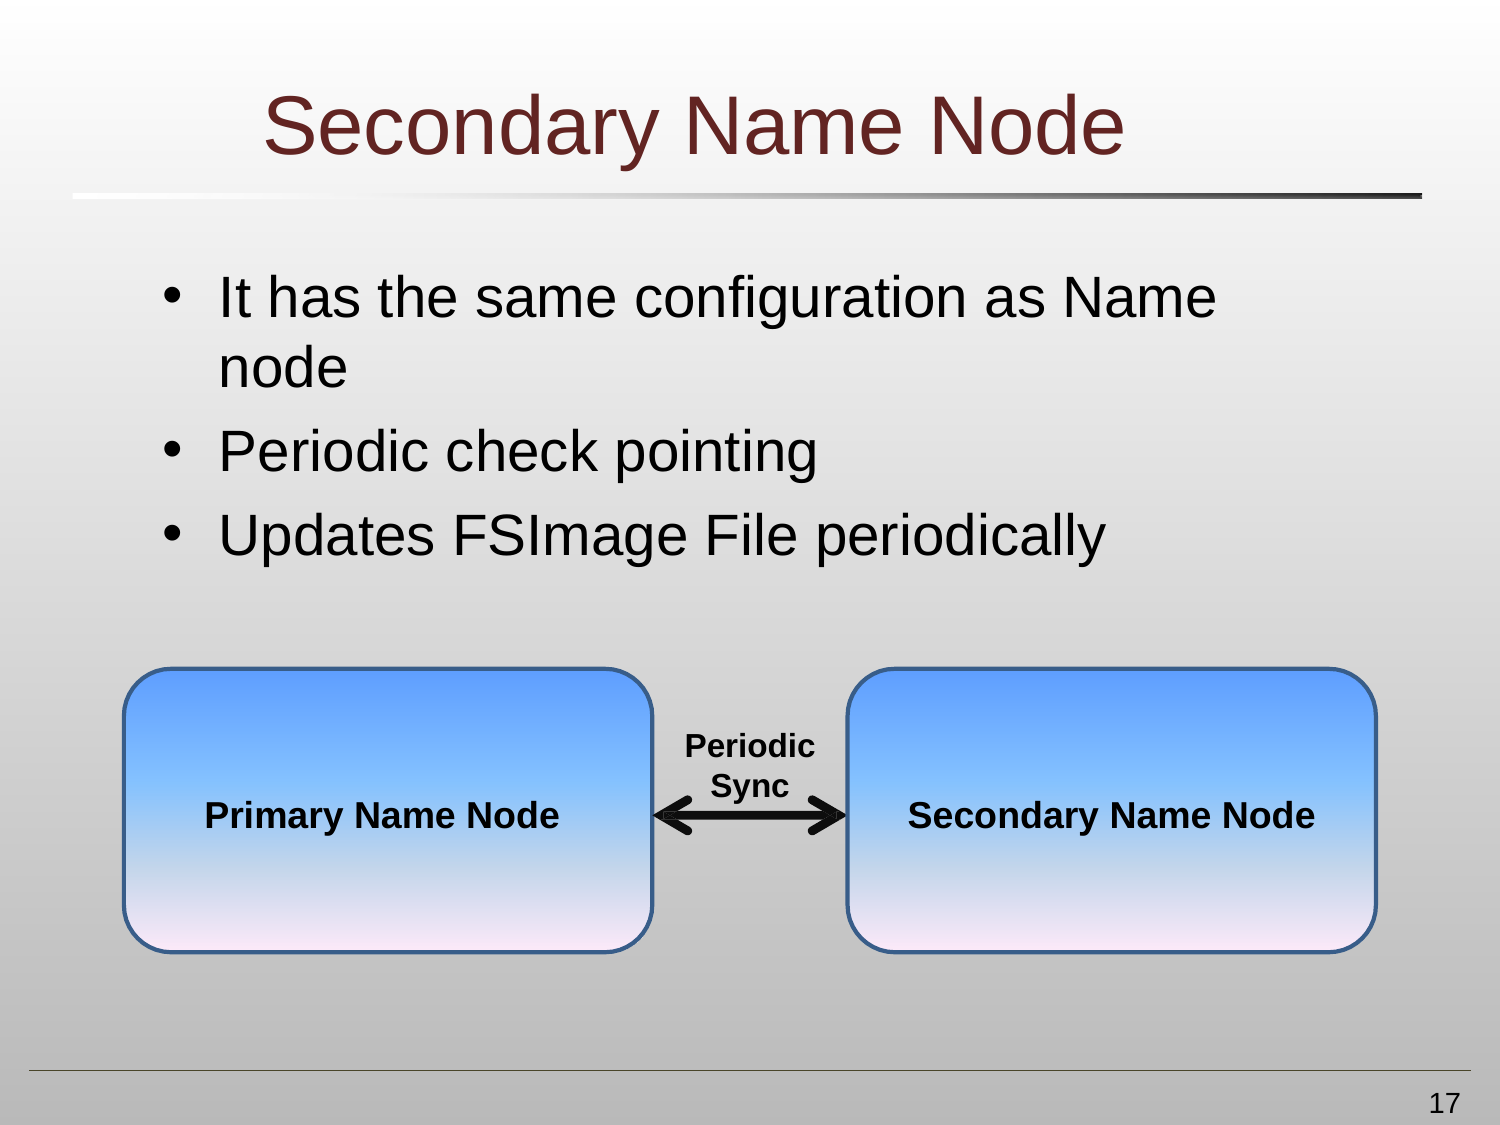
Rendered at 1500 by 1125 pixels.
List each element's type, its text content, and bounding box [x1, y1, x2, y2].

text_box [847, 911, 891, 953]
text_box [608, 668, 653, 712]
text_box [123, 907, 168, 953]
text_box [123, 668, 653, 953]
text_box [123, 668, 168, 714]
text_box [847, 668, 1376, 953]
text_box [652, 797, 847, 836]
text_box It has the same configuration as Name node Periodic check pointing Updates FSImage File periodically [160, 243, 1264, 500]
text_box [72, 193, 1423, 199]
text_box [609, 909, 653, 953]
text_box [1332, 668, 1376, 707]
text_box Primary Name Node [202, 789, 563, 839]
text_box Secondary Name Node [905, 789, 1318, 839]
text_box Periodic Sync [682, 722, 818, 807]
text_box [1332, 914, 1376, 953]
slide_number 17 [1424, 1077, 1487, 1115]
text_box [847, 668, 892, 710]
title Secondary Name Node [260, 69, 1423, 174]
